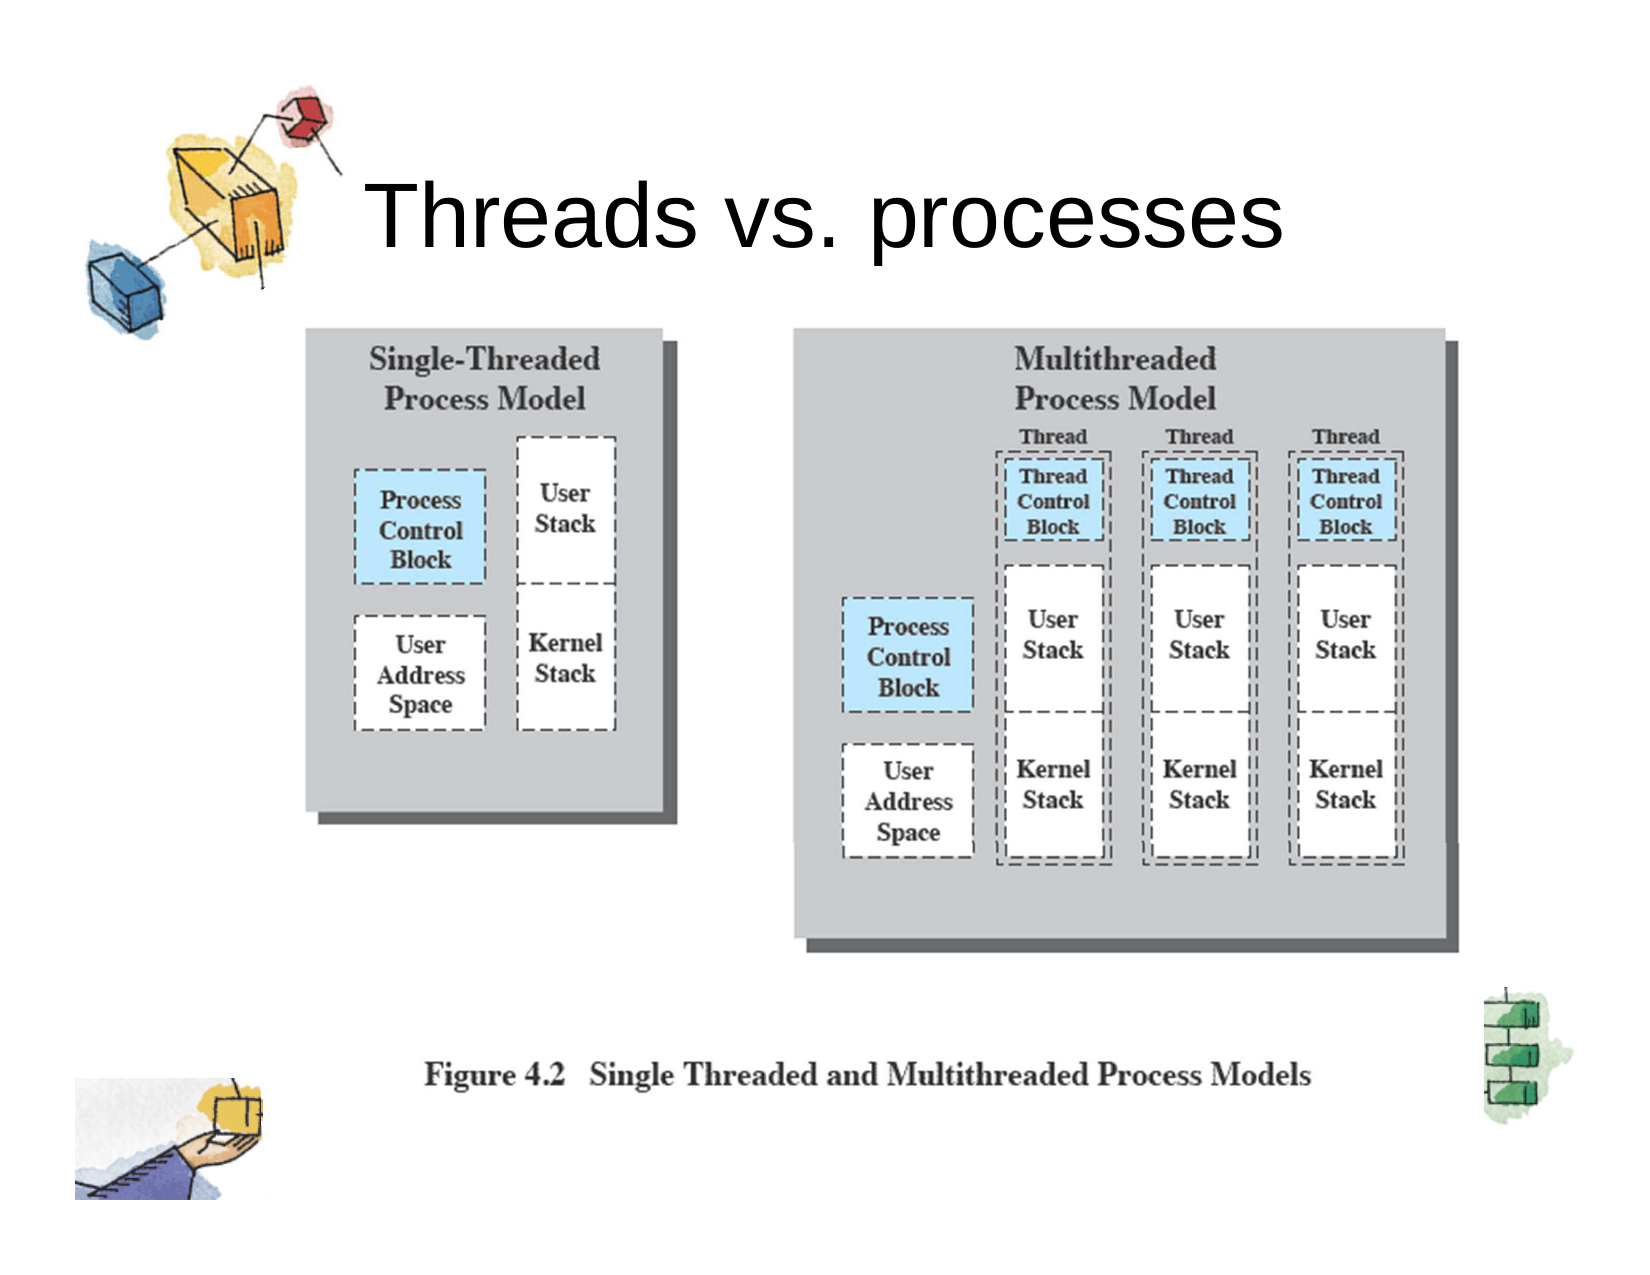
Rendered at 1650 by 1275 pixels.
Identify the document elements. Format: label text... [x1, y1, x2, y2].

title Threads vs. processes [394, 154, 1289, 274]
picture [74, 74, 1575, 1200]
